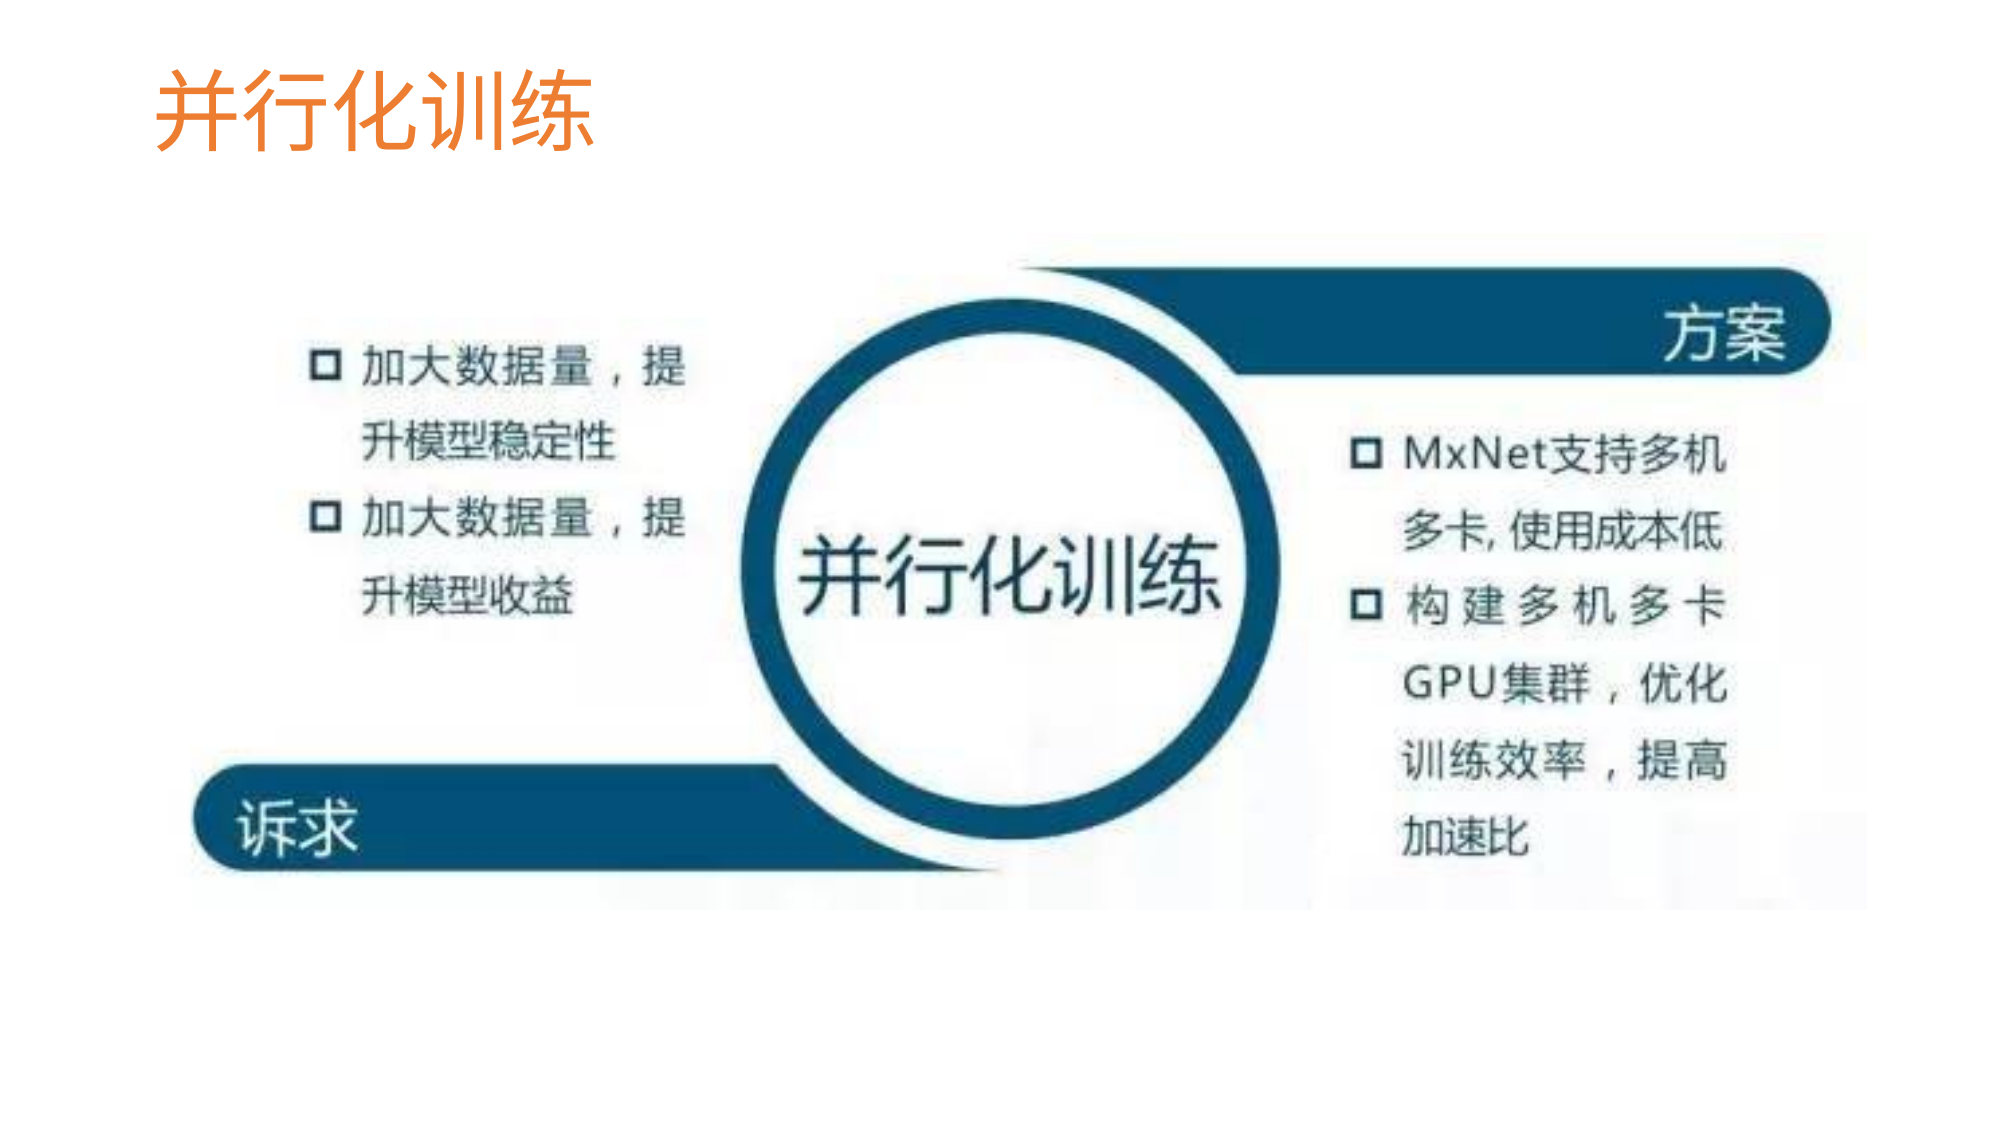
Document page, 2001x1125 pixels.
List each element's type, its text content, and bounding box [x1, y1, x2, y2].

picture [149, 232, 1867, 910]
title 并行化训练 [137, 59, 1863, 172]
